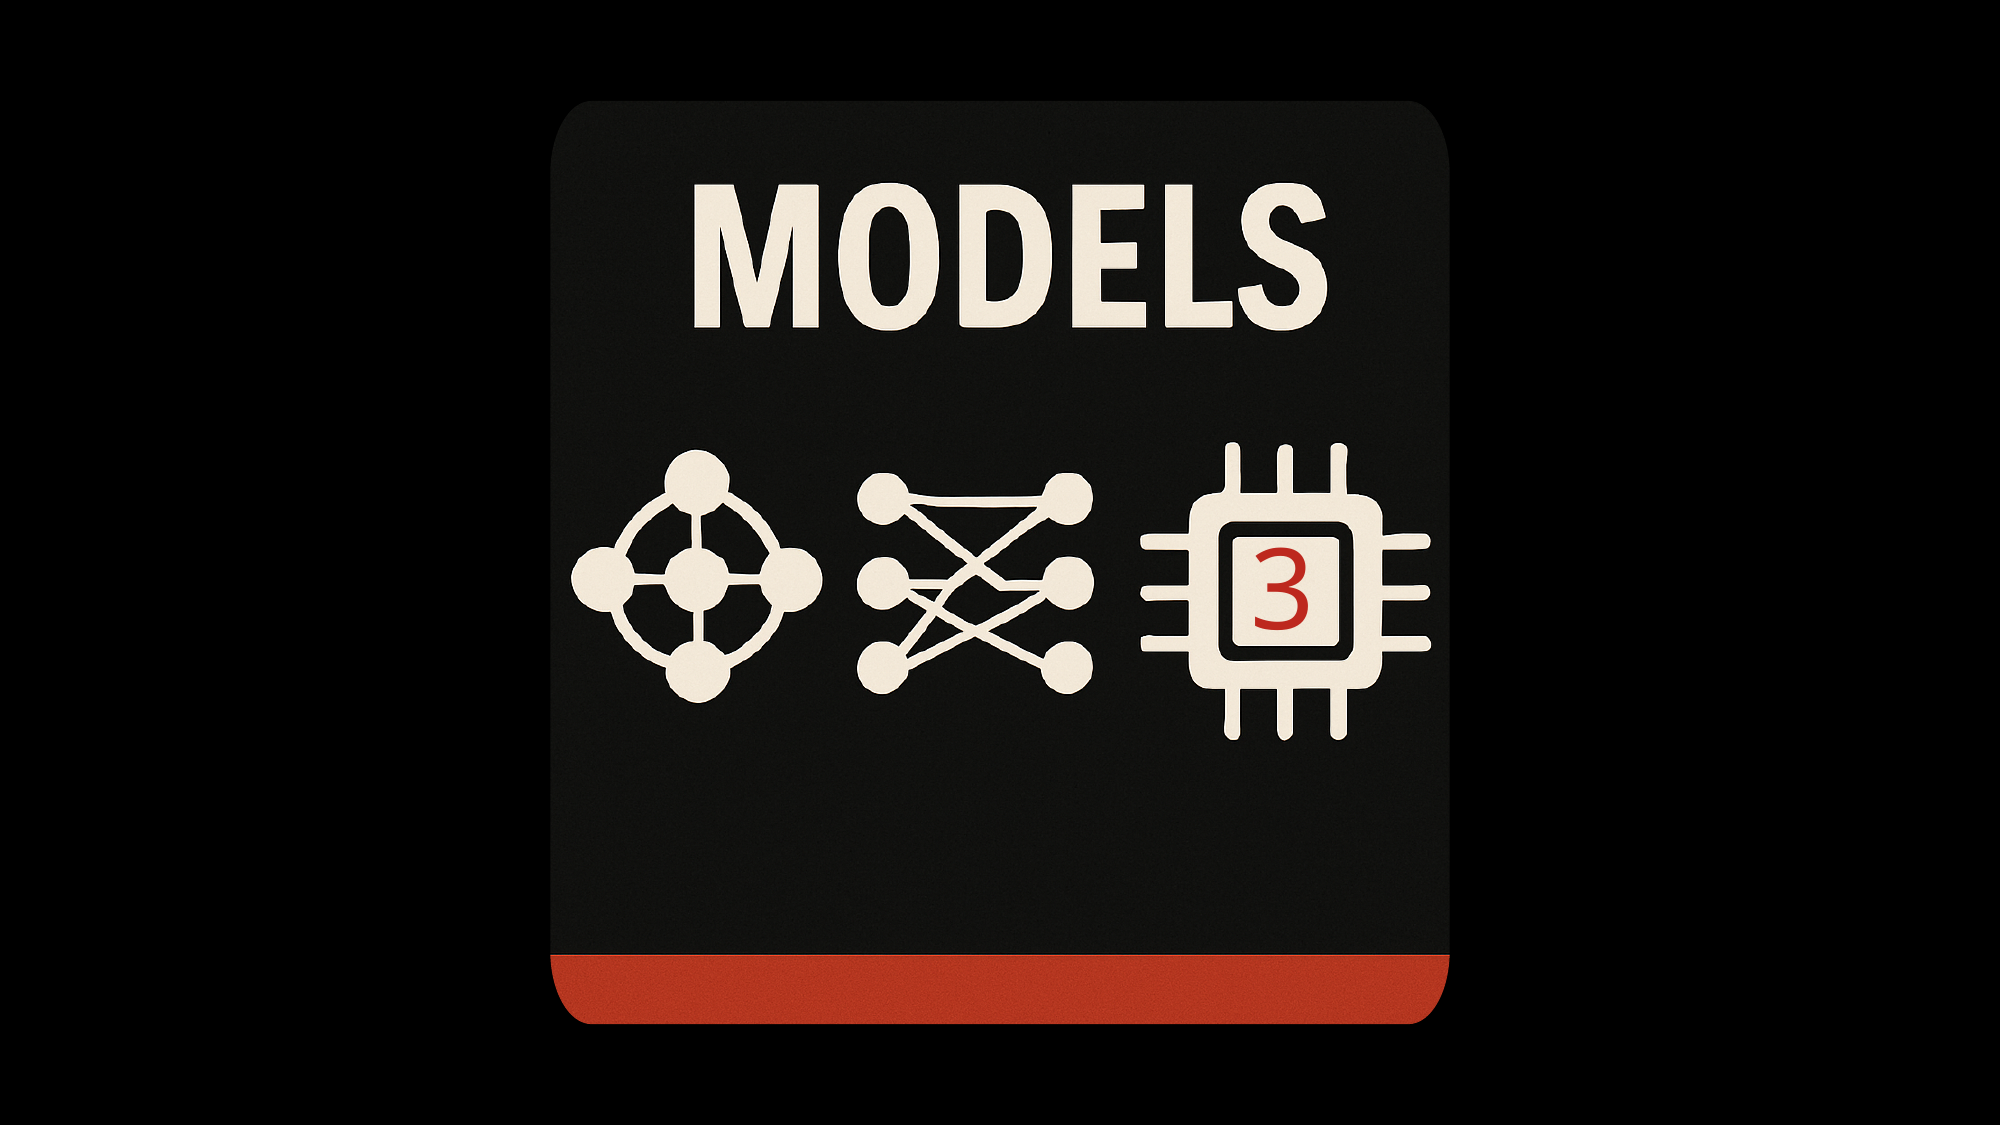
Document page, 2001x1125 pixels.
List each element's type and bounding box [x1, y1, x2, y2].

picture [550, 100, 1450, 1025]
